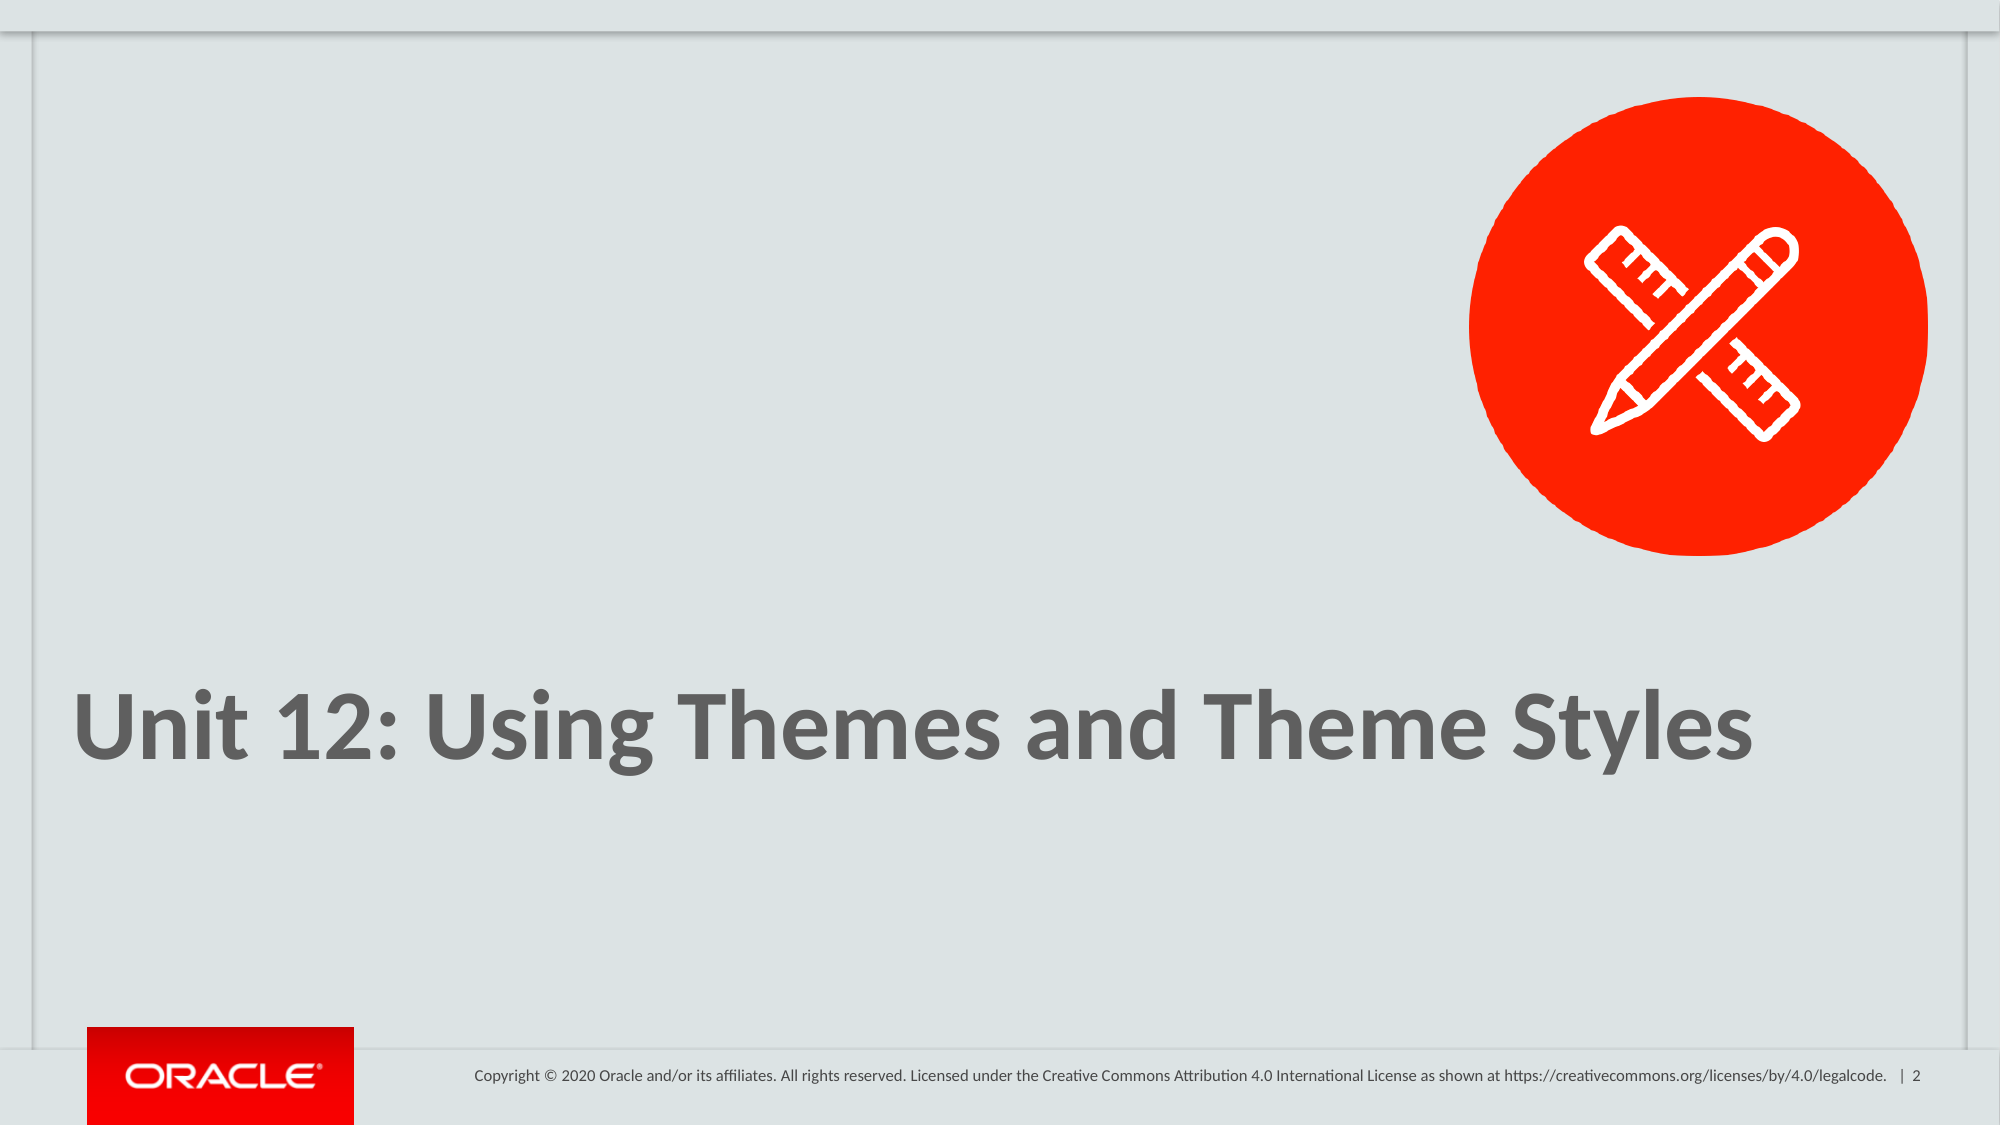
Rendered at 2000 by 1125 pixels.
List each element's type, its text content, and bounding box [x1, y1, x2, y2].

text_box Unit 12: Using Themes and Theme Styles [72, 537, 1898, 779]
picture [1468, 96, 1928, 556]
picture [87, 1027, 354, 1125]
